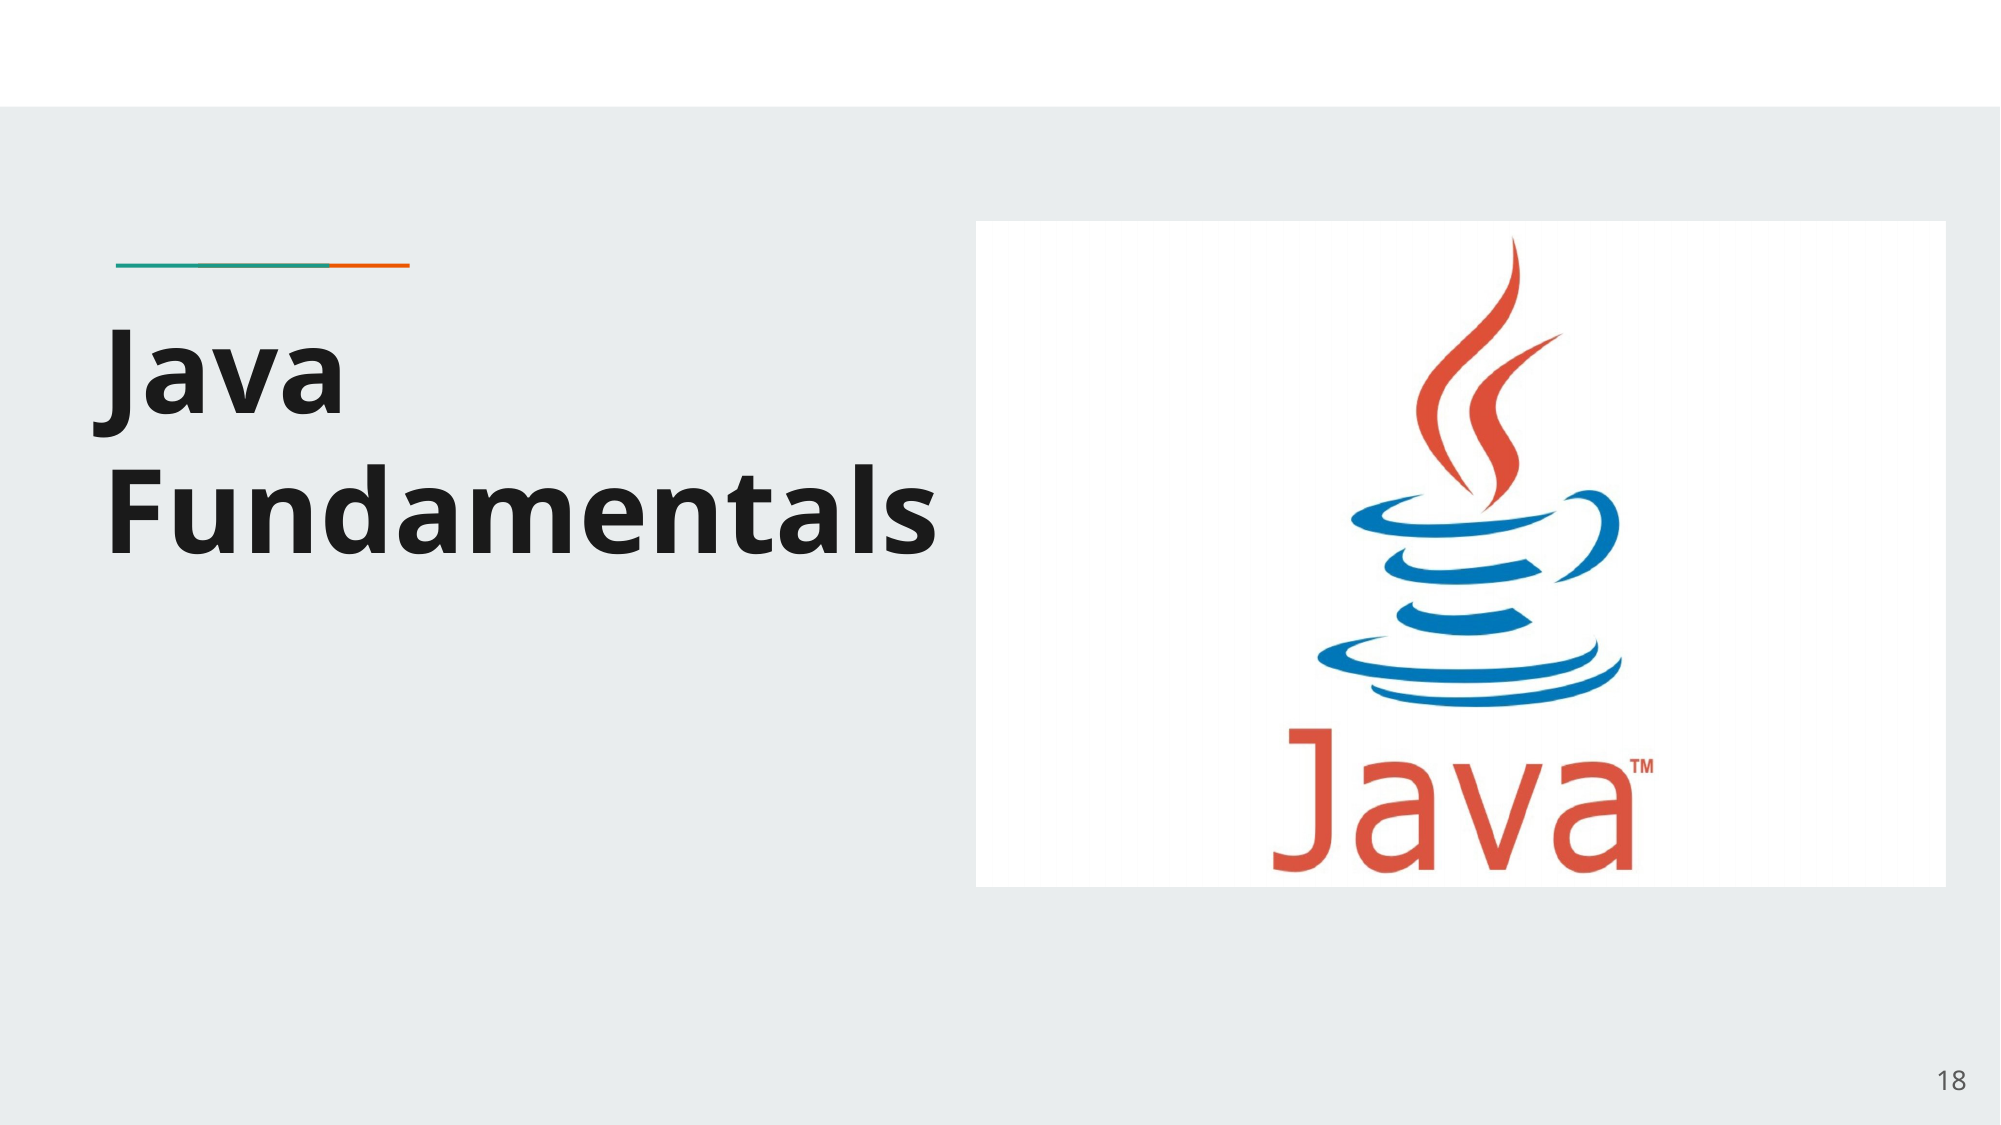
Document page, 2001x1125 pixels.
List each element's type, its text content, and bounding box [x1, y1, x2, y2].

title Java Fundamentals [82, 276, 961, 625]
slide_number 18 [1867, 1038, 1988, 1125]
picture [976, 220, 1947, 887]
